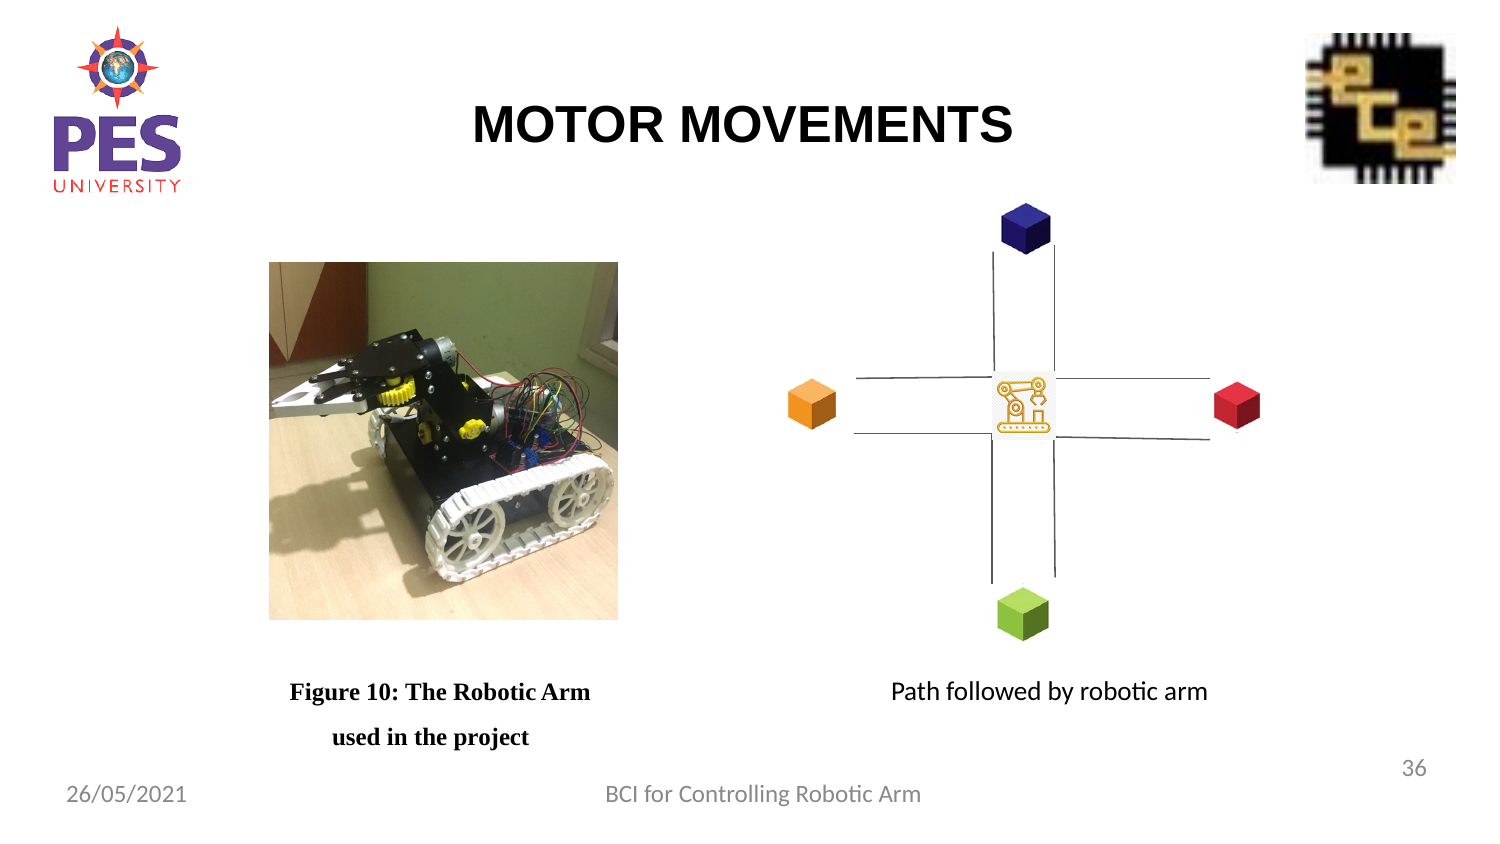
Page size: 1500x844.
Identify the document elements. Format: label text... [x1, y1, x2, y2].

picture [269, 261, 619, 621]
text_box Figure 10: The Robotic Arm used in the project [240, 645, 628, 799]
picture [994, 202, 1053, 258]
text_box [856, 255, 995, 379]
text_box BCI for Controlling Robotic Arm [520, 762, 1013, 823]
text_box 26/05/2021 [51, 762, 402, 823]
text_box MOTOR MOVEMENTS [215, 82, 1300, 177]
picture [23, 14, 212, 203]
text_box [853, 433, 992, 584]
text_box ‹#› [1092, 736, 1443, 797]
text_box [1053, 437, 1210, 578]
picture [779, 376, 839, 435]
text_box Path followed by robotic arm [856, 658, 1244, 722]
picture [1210, 377, 1267, 433]
text_box [1054, 248, 1209, 379]
picture [991, 371, 1056, 441]
picture [1305, 33, 1456, 184]
picture [995, 583, 1052, 646]
